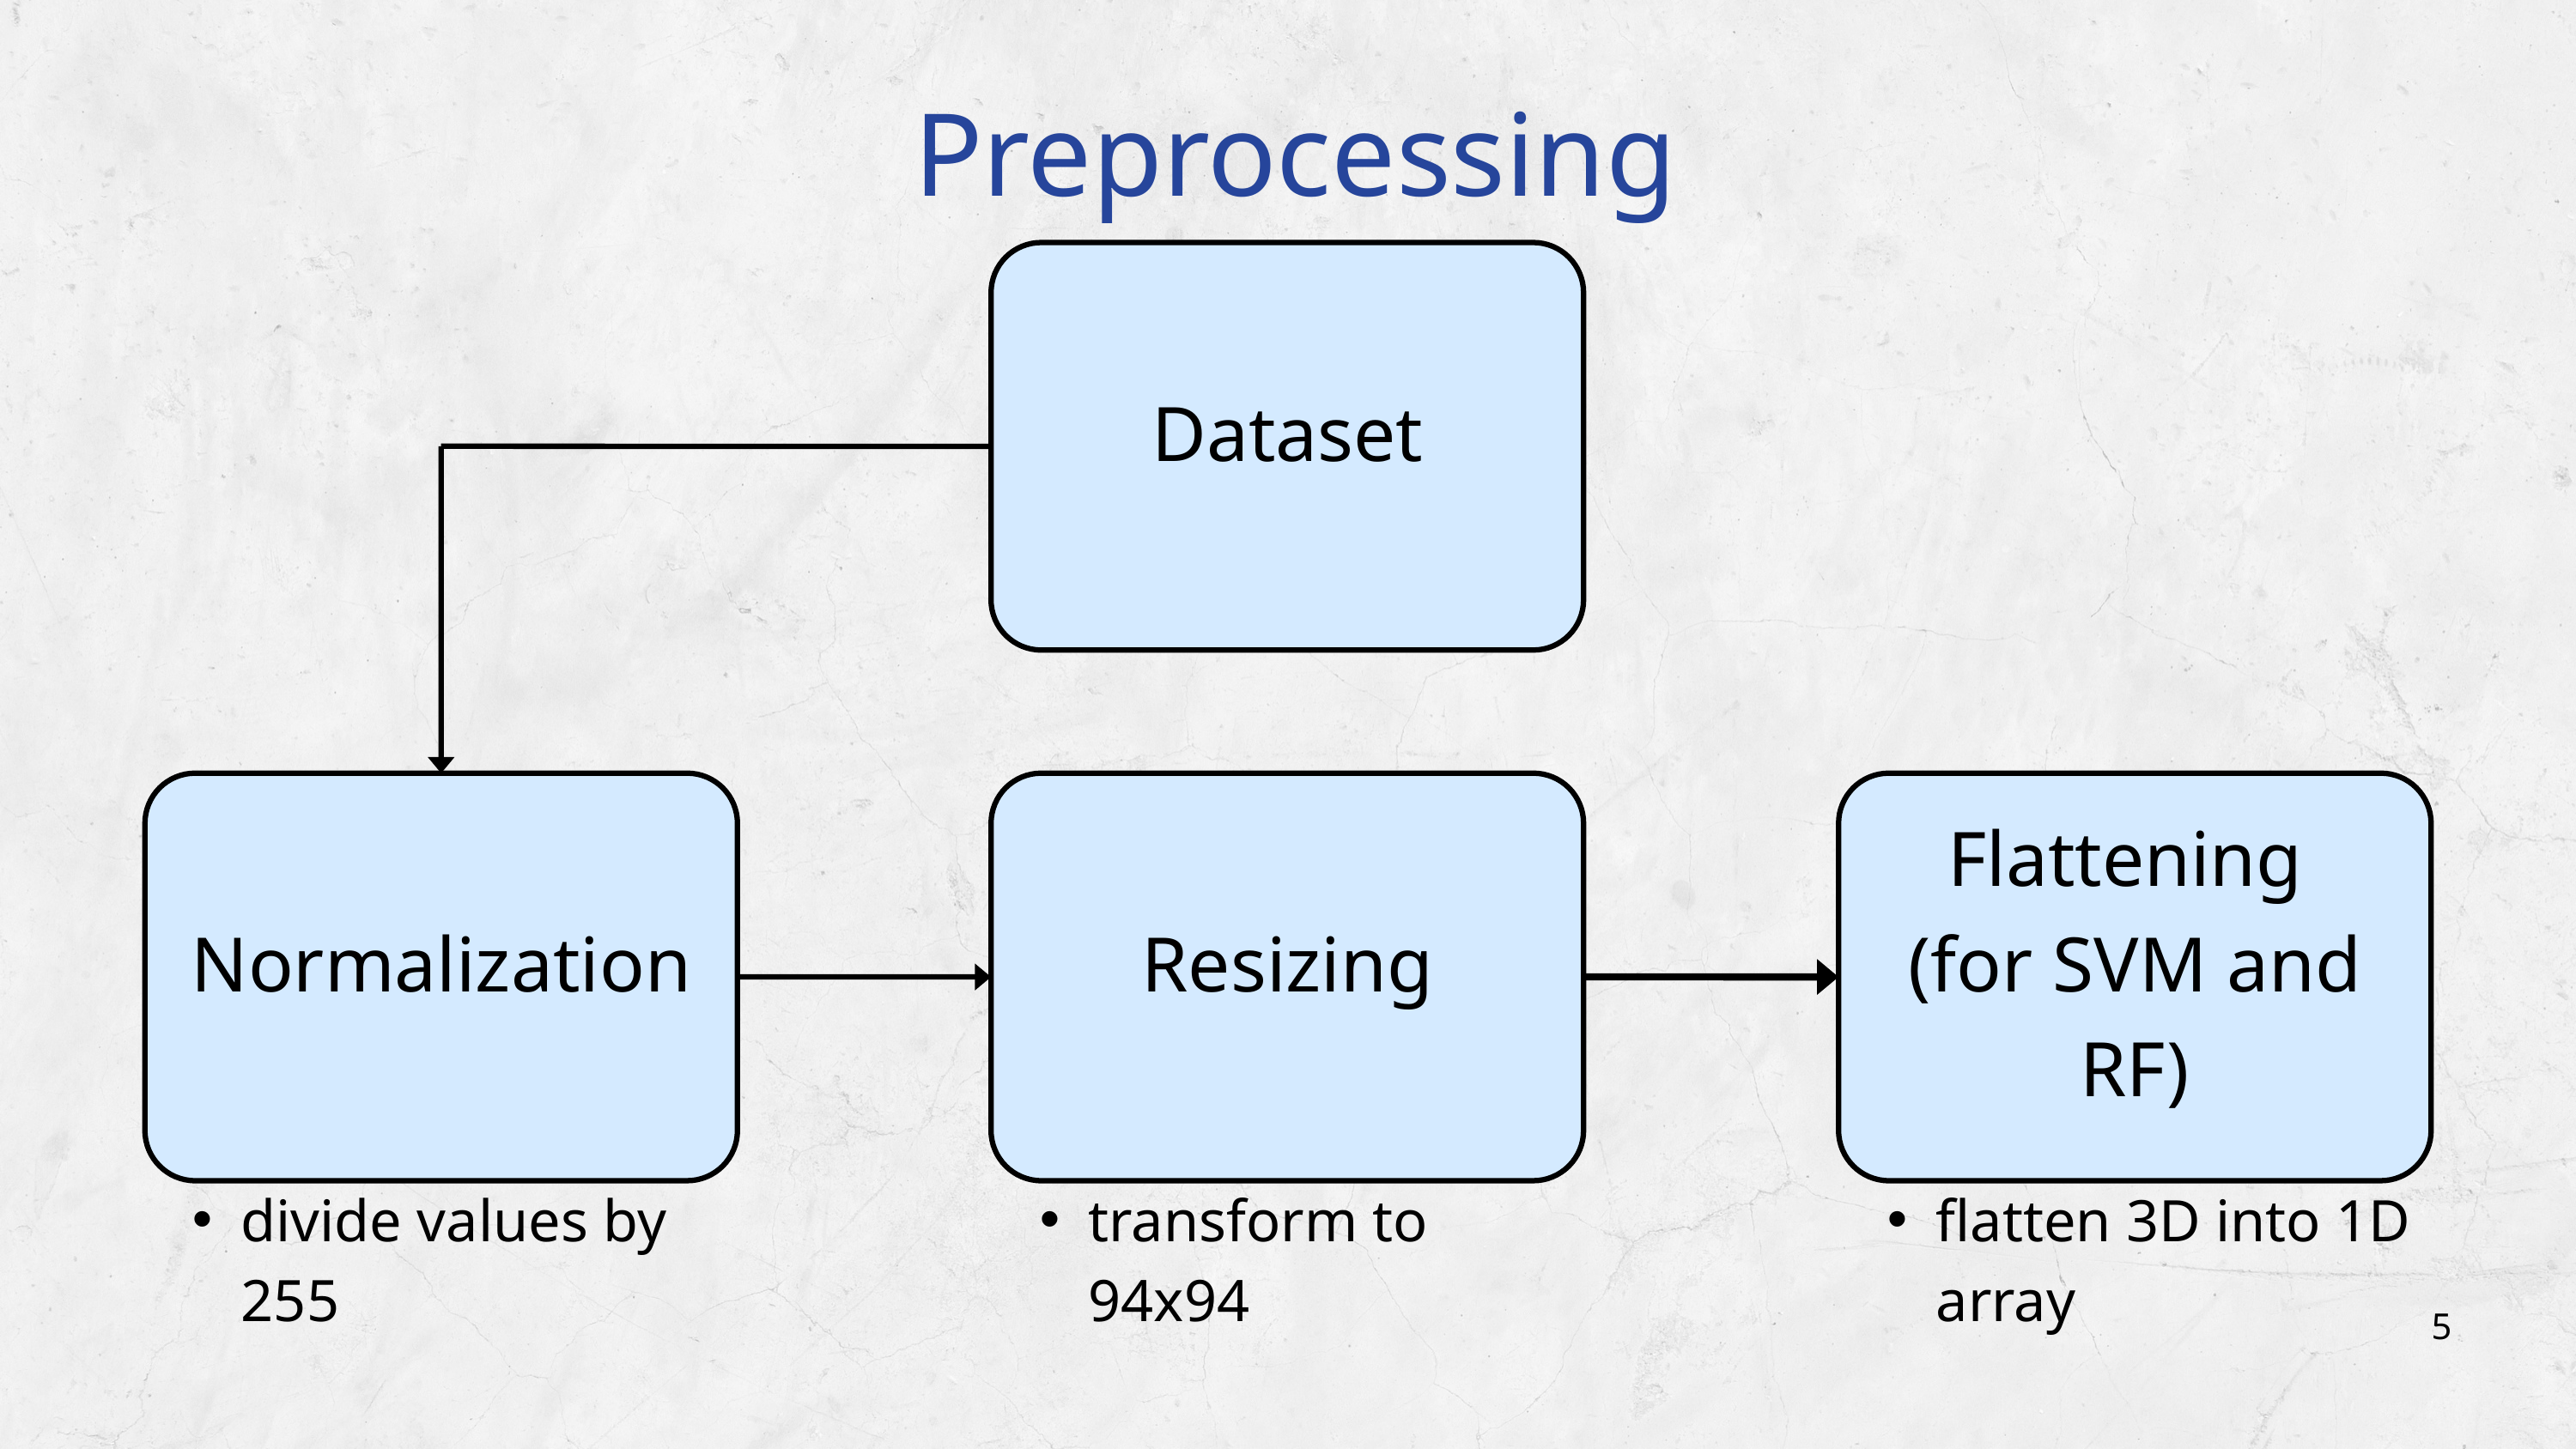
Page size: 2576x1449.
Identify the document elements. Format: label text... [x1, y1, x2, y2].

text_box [1583, 773, 2432, 1181]
text_box 5 [2431, 1296, 2452, 1348]
text_box flatten 3D into 1D array [1838, 1187, 2432, 1333]
text_box [432, 446, 451, 772]
text_box [0, 0, 2576, 1449]
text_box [144, 773, 738, 1181]
text_box divide values by 255 [143, 1187, 737, 1333]
text_box Preprocessing [159, 58, 2432, 220]
text_box transform to 94x94 [991, 1188, 1584, 1333]
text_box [990, 242, 1584, 651]
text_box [990, 773, 1582, 1181]
text_box [742, 967, 986, 986]
